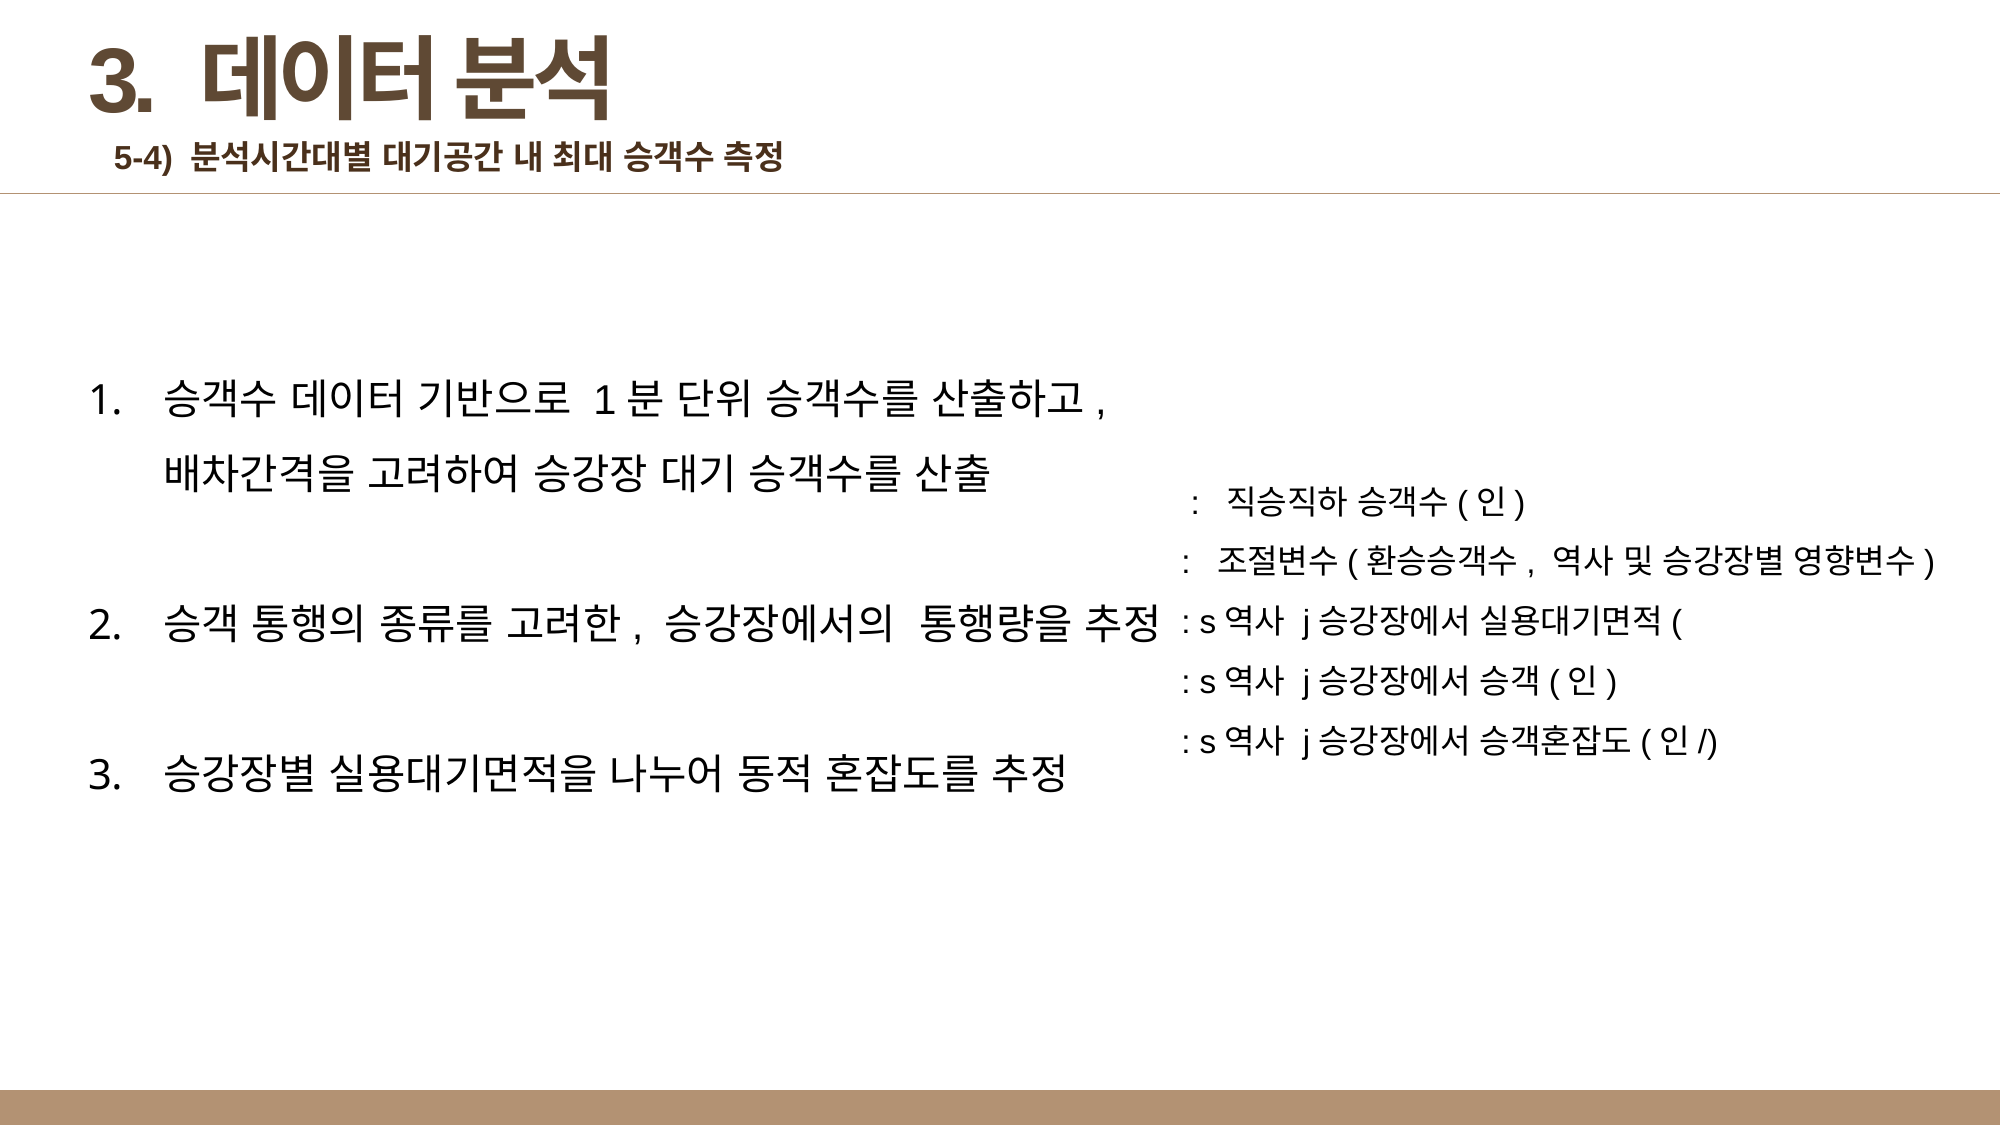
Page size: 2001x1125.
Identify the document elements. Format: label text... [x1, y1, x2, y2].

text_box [69, 13, 827, 226]
text_box 승객수 데이터 기반으로 1분 단위 승객수를 산출하고, 배차간격을 고려하여 승강장 대기 승객수를 산출 승객 통행의 종류를 고려한, 승강장에서의 통행량을 추정 승강장별 실용대기면적을 나누어 동적 혼잡도를 추정 [73, 340, 1186, 805]
text_box [0, 1089, 2000, 1125]
